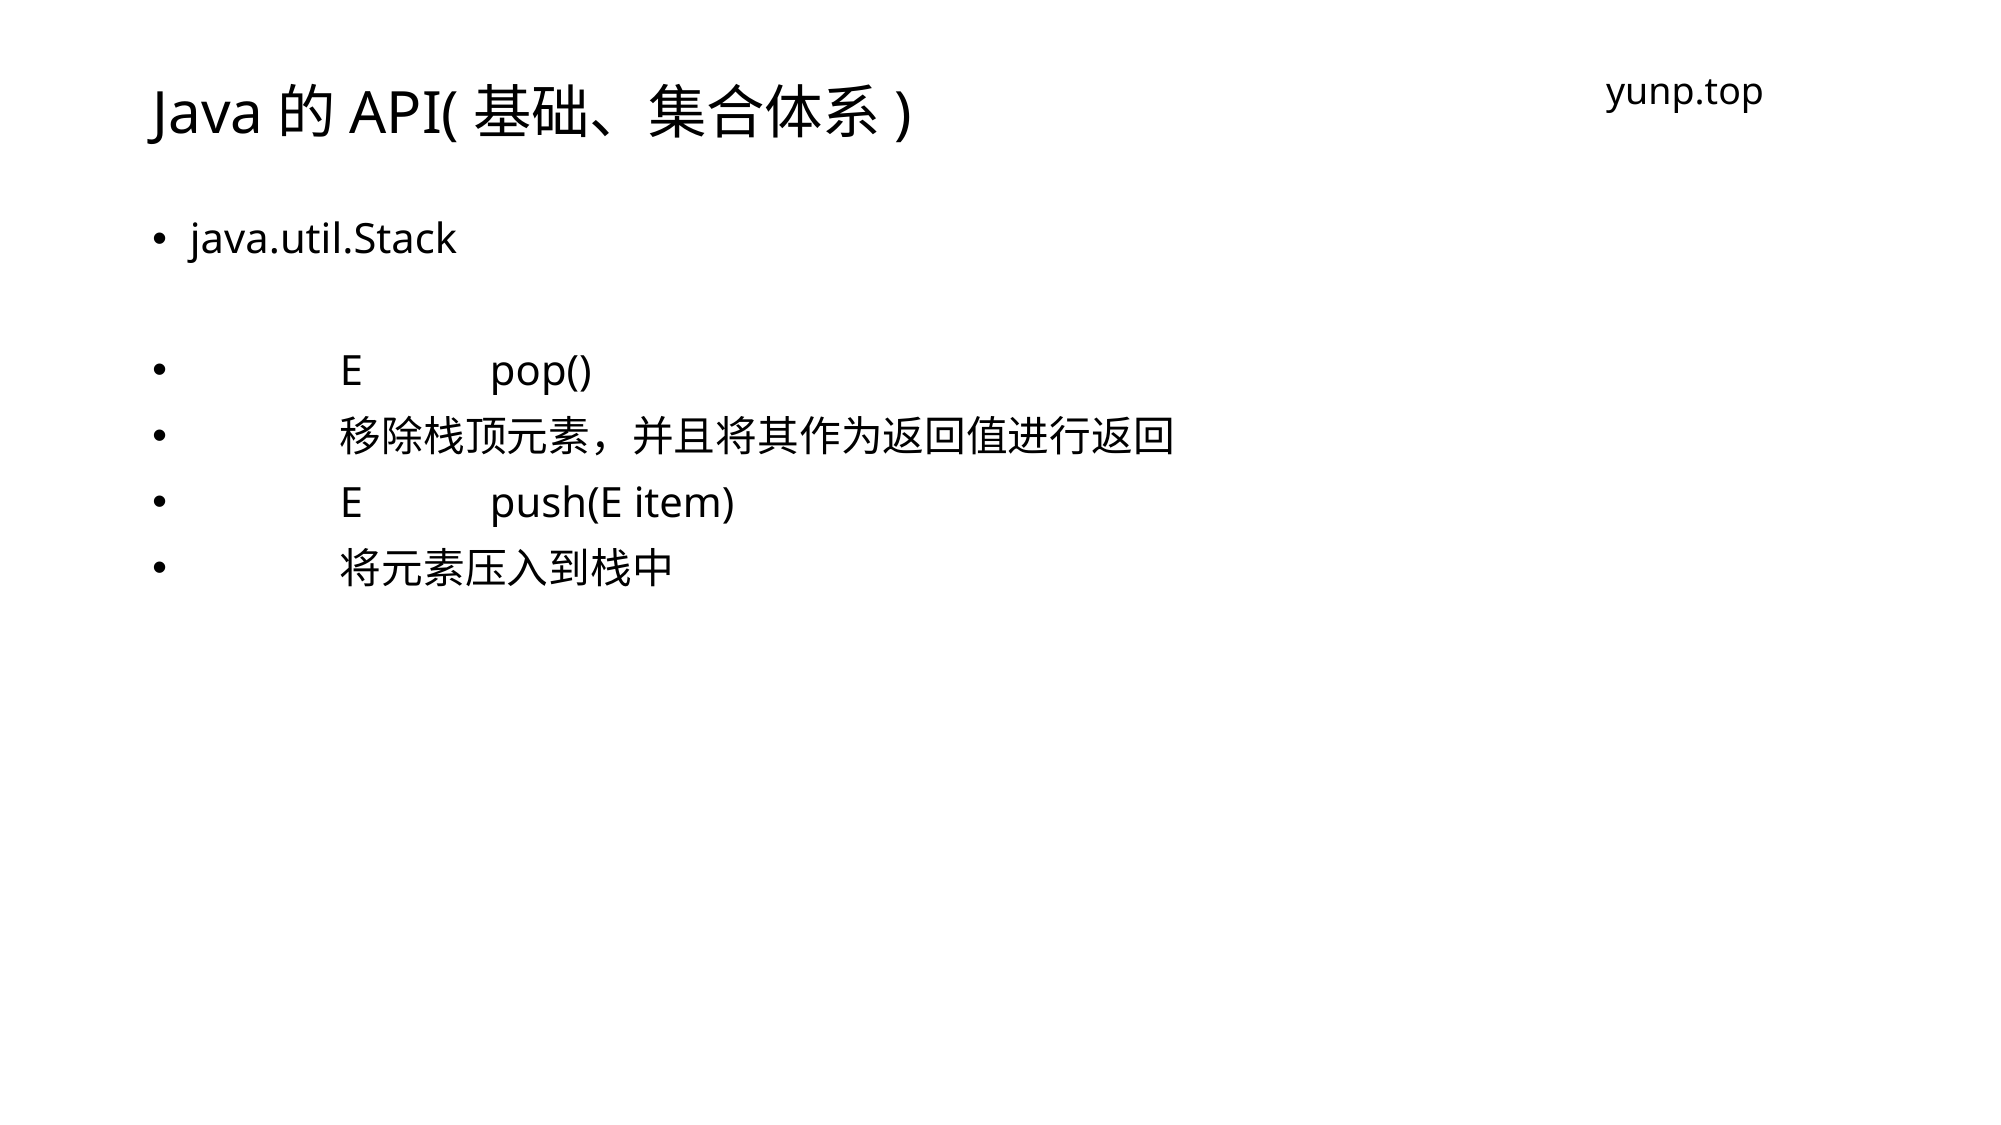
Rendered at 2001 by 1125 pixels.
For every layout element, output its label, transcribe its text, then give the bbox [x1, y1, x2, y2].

list java.util.Stack E pop() 移除栈顶元素，并且将其作为返回值进行返回 E push​(E item) 将元素压入到栈中 [137, 210, 1863, 1066]
title Java的API(基础、集合体系) [137, 59, 1592, 171]
text_box yunp.top [1591, 59, 1844, 120]
